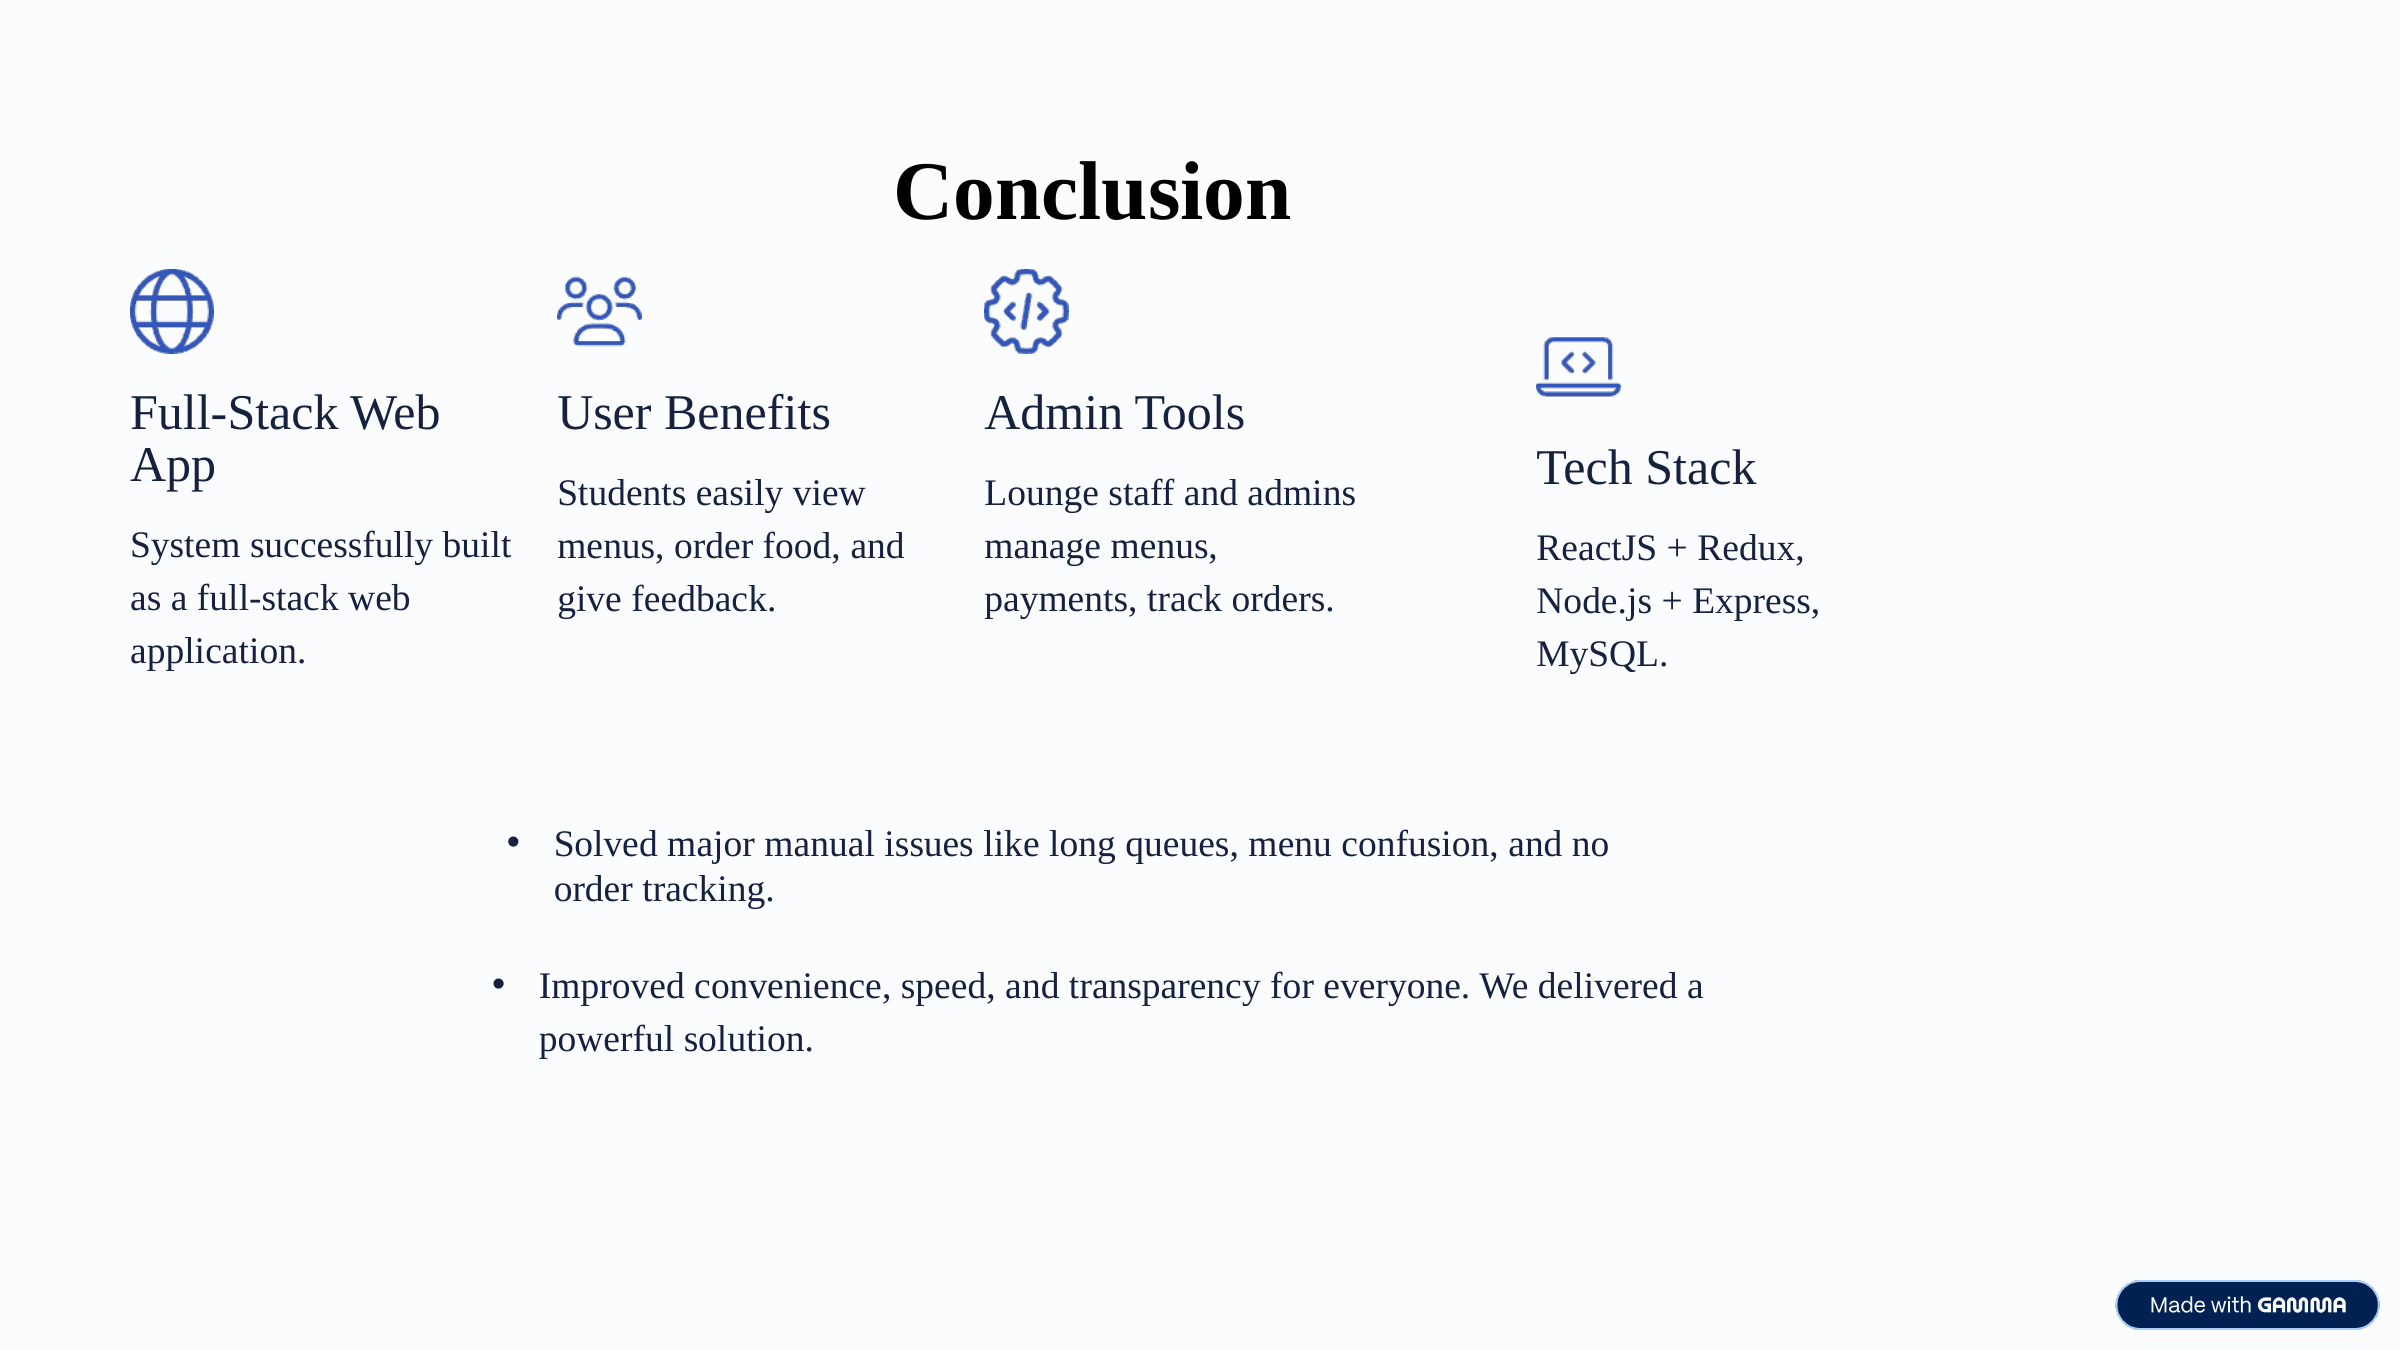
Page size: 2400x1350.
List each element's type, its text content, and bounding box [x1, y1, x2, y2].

text_box Conclusion [893, 131, 1732, 237]
text_box ReactJS + Redux, Node.js + Express, MySQL. [1536, 514, 1922, 622]
text_box Full-Stack Web App [130, 387, 516, 492]
text_box System successfully built as a full-stack web application. [130, 511, 516, 673]
picture [1536, 325, 1621, 409]
picture [557, 269, 642, 354]
picture [2106, 1271, 2389, 1339]
text_box Admin Tools [984, 387, 1370, 440]
picture [130, 269, 214, 354]
text_box Improved convenience, speed, and transparency for everyone. We delivered a powerful solution. [492, 953, 1732, 1114]
picture [984, 269, 1069, 354]
text_box User Benefits [557, 387, 943, 440]
text_box Lounge staff and admins manage menus, payments, track orders. [984, 459, 1370, 621]
text_box Students easily view menus, order food, and give feedback. [557, 459, 943, 621]
text_box Solved major manual issues like long queues, menu confusion, and no order tracking. [492, 811, 1692, 917]
text_box Tech Stack [1536, 442, 1922, 495]
